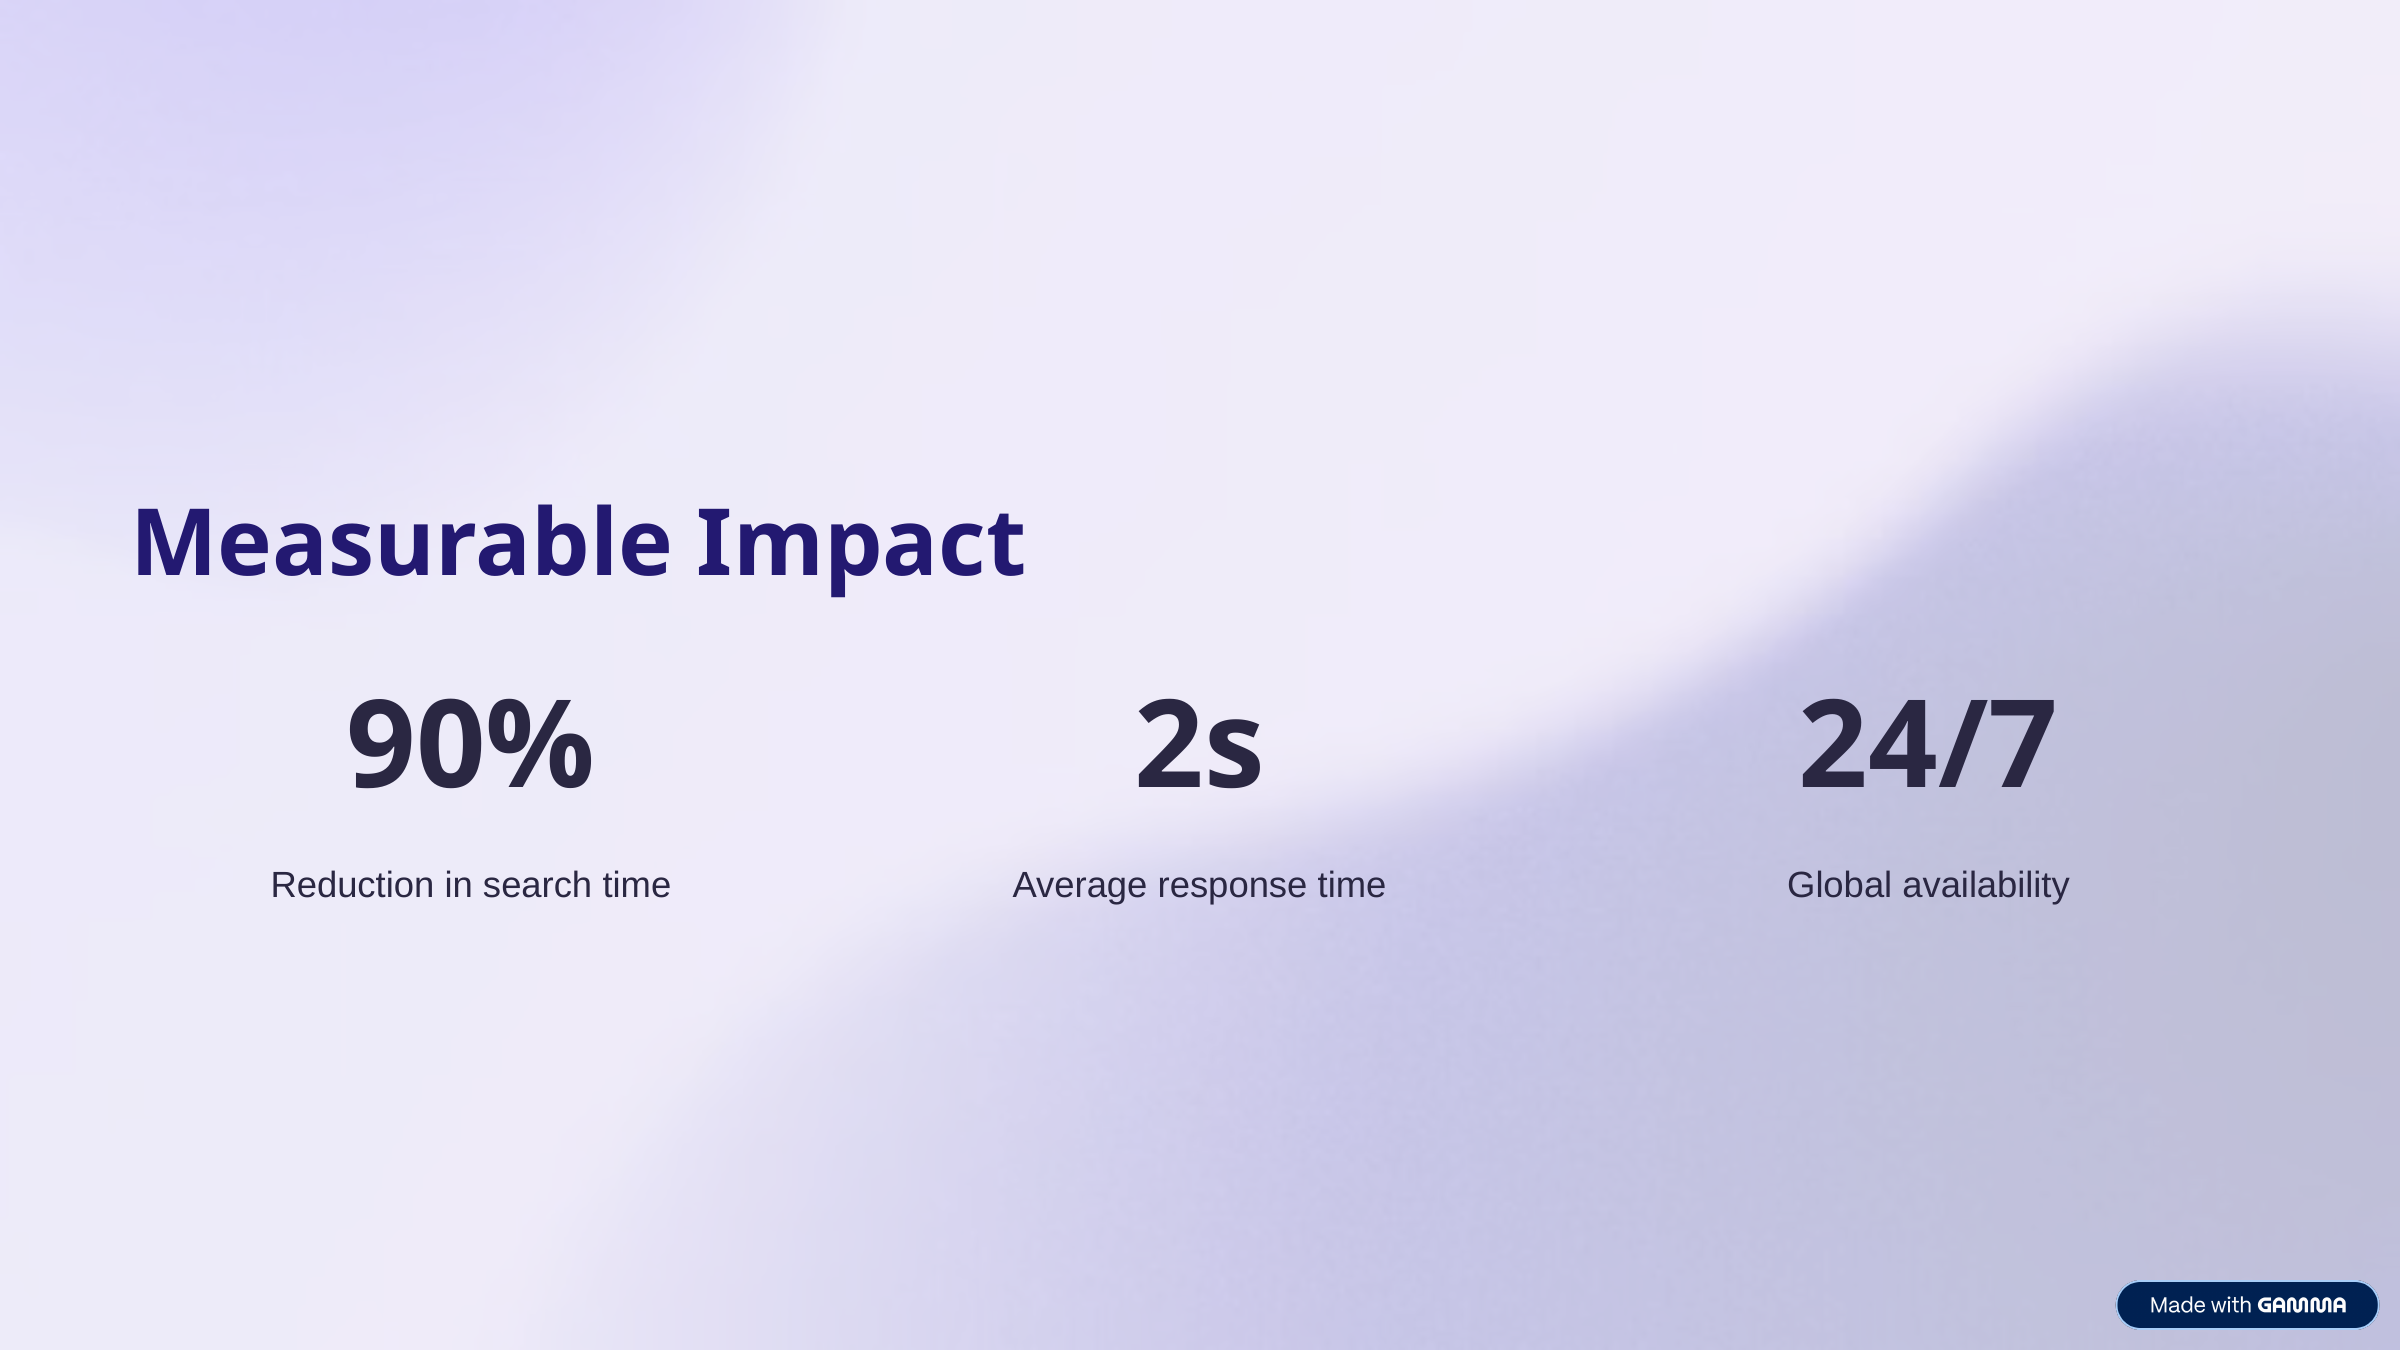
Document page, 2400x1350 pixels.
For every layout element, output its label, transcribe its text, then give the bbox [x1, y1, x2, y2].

text_box Average response time [858, 834, 1541, 894]
text_box Measurable Impact [130, 455, 1061, 573]
text_box 2s [858, 665, 1541, 788]
text_box 90% [130, 665, 813, 788]
text_box Global availability [1587, 834, 2270, 894]
text_box 24/7 [1587, 665, 2270, 788]
text_box Reduction in search time [130, 834, 813, 894]
picture [2106, 1271, 2389, 1339]
